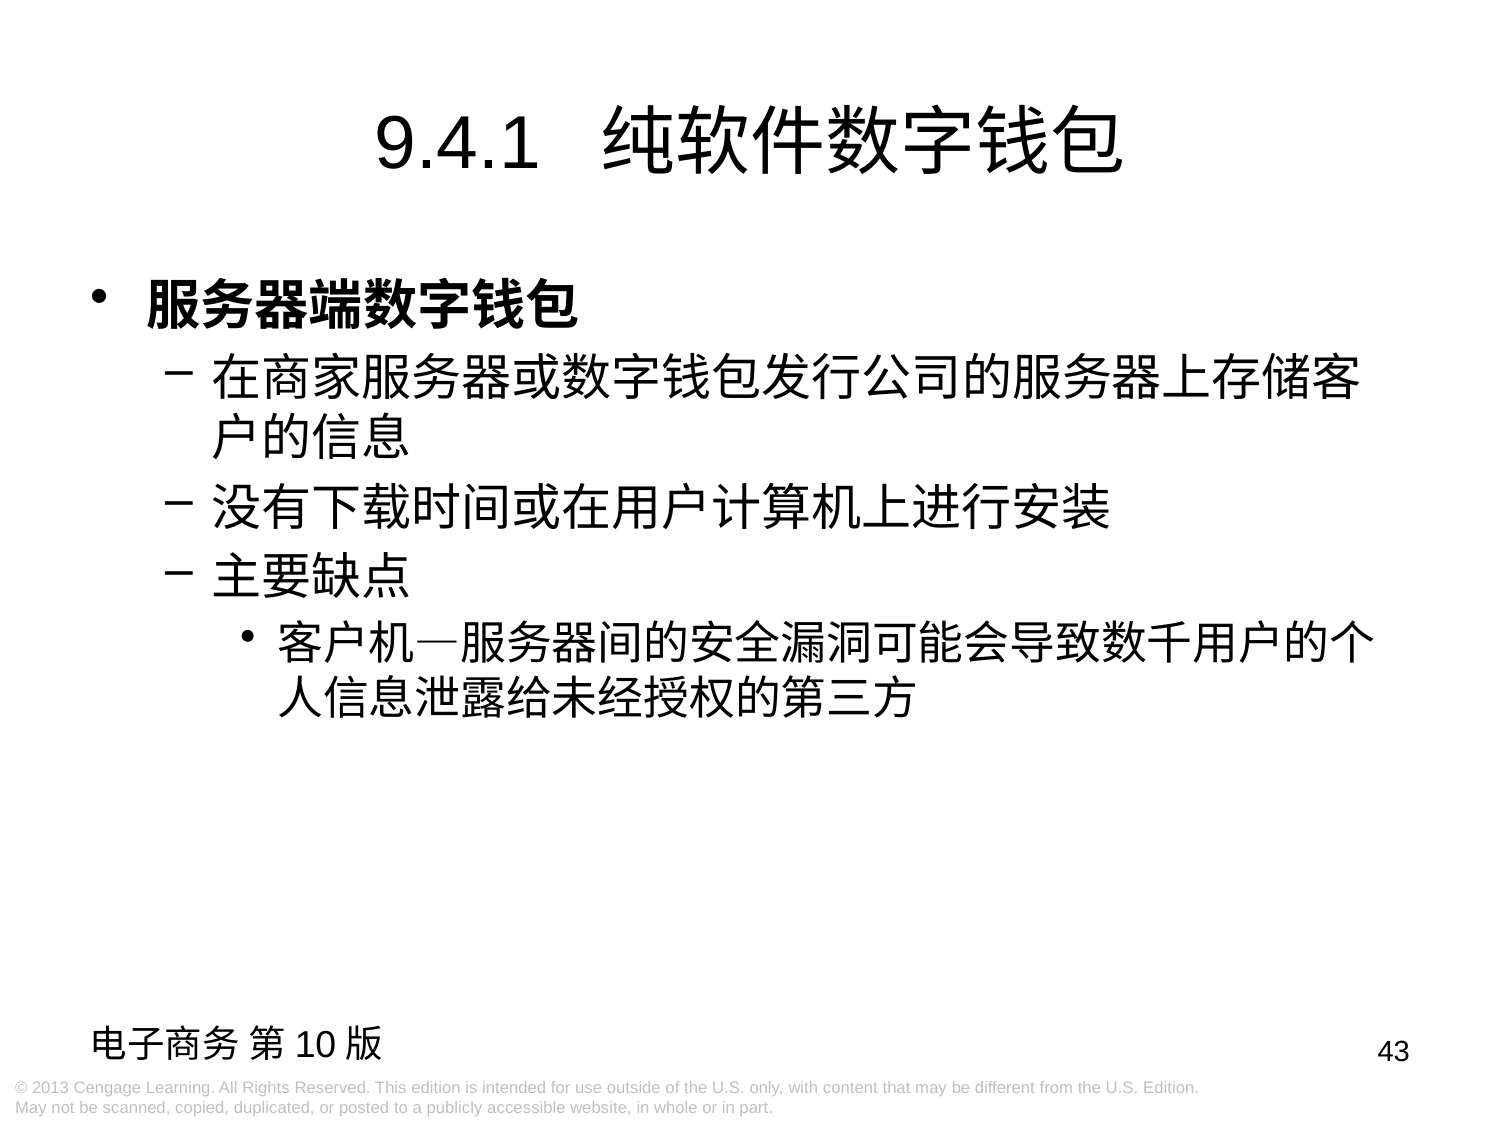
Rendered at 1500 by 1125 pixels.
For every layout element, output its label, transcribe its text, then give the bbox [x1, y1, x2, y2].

slide_number 43 [1074, 1024, 1426, 1103]
list 服务器端数字钱包 在商家服务器或数字钱包发行公司的服务器上存储客户的信息 没有下载时间或在用户计算机上进行安装 主要缺点 客户机—服务器间的安全漏洞可能会导致数千用户的个人信息泄露给未经授权的第三方 [75, 262, 1425, 1005]
title 9.4.1 纯软件数字钱包 [75, 45, 1425, 233]
